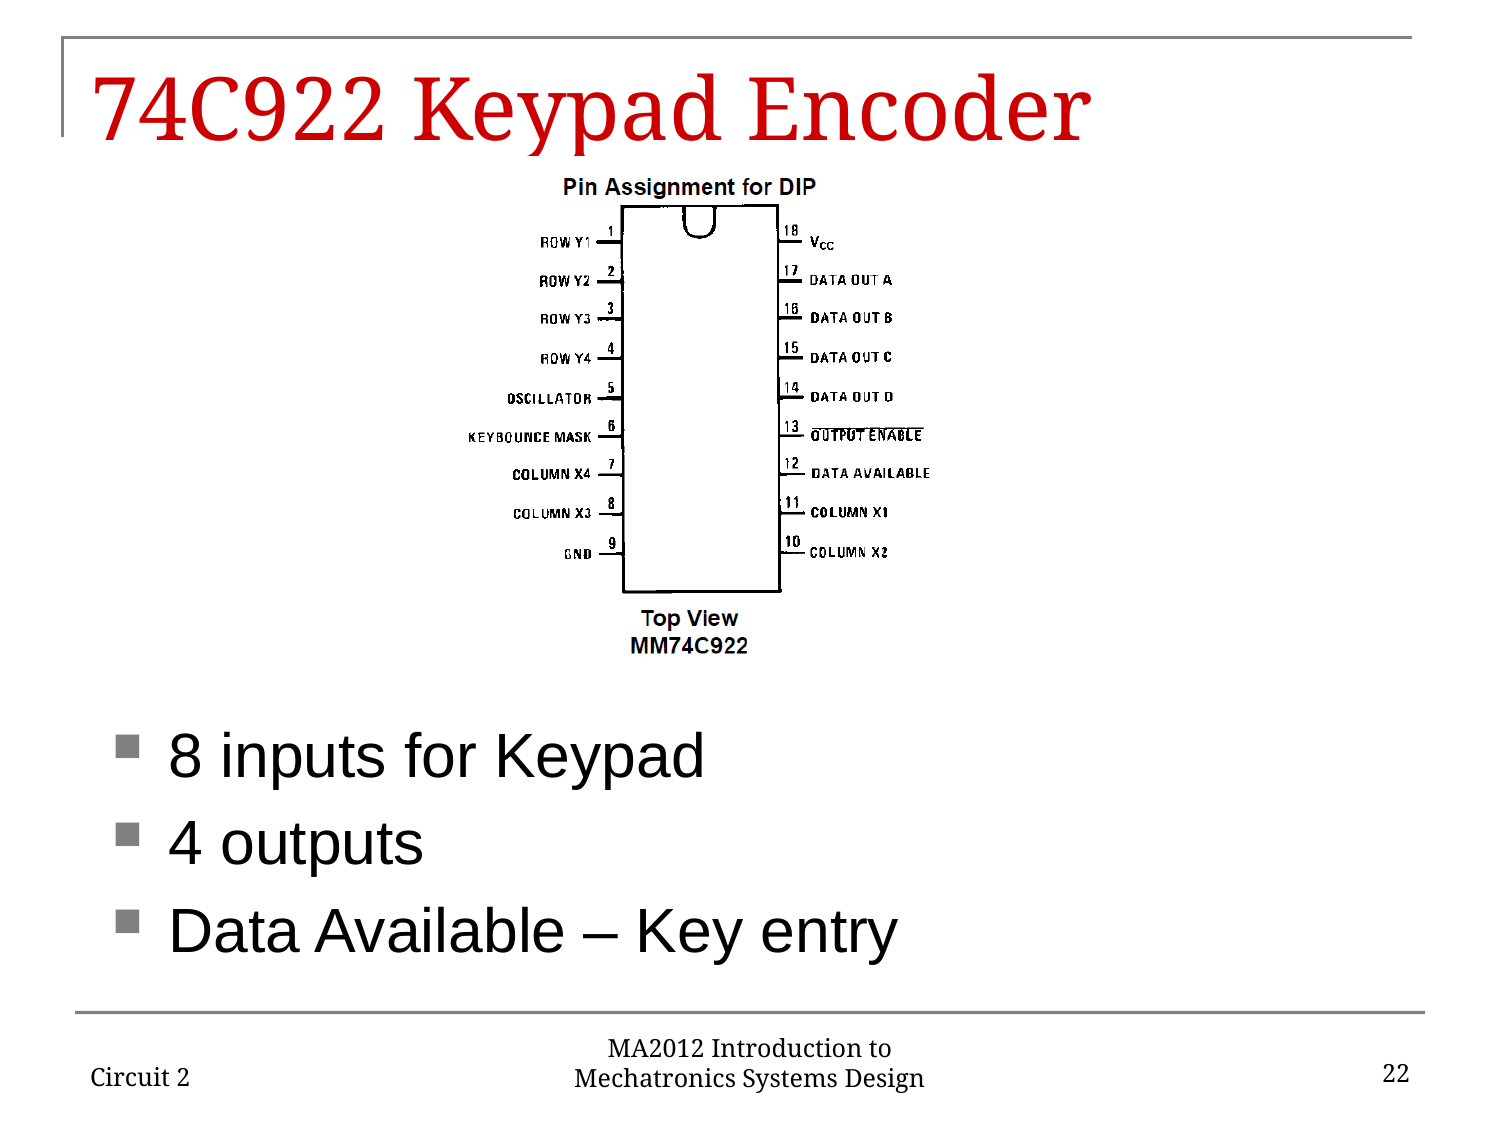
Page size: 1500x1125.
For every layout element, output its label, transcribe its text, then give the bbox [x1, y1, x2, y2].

picture [412, 156, 1002, 713]
list 8 inputs for Keypad 4 outputs Data Available – Key entry [97, 707, 1448, 1005]
footer MA2012 Introduction to Mechatronics Systems Design [512, 1024, 988, 1101]
slide_number Circuit 2 [74, 1023, 426, 1100]
title 74C922 Keypad Encoder [75, 45, 1425, 233]
slide_number 22 [1074, 1023, 1426, 1100]
